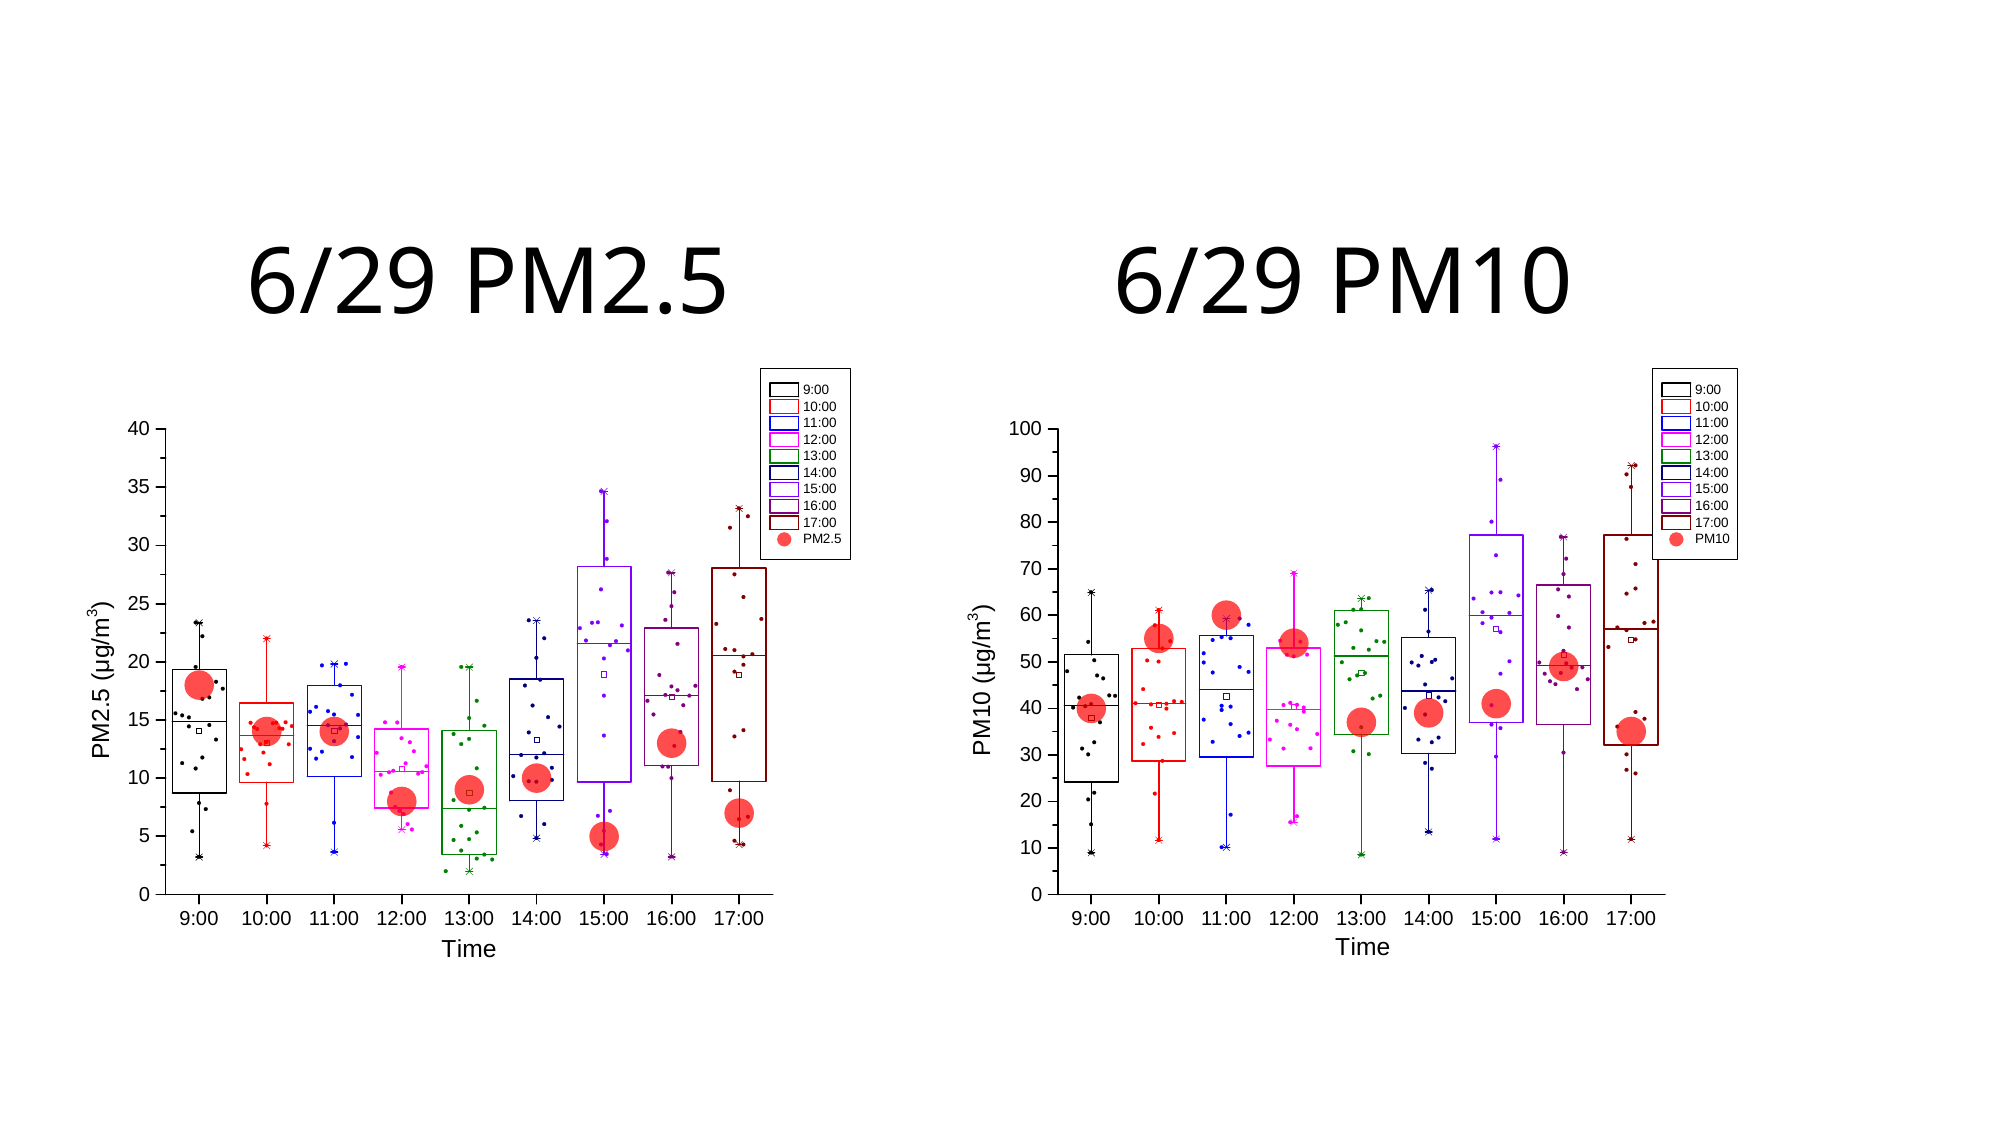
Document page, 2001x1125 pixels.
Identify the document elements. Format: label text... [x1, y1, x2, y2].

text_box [898, 353, 1791, 1004]
text_box 6/29 PM10 [1098, 174, 1649, 353]
text_box 6/29 PM2.5 [231, 174, 789, 353]
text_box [5, 353, 898, 1004]
